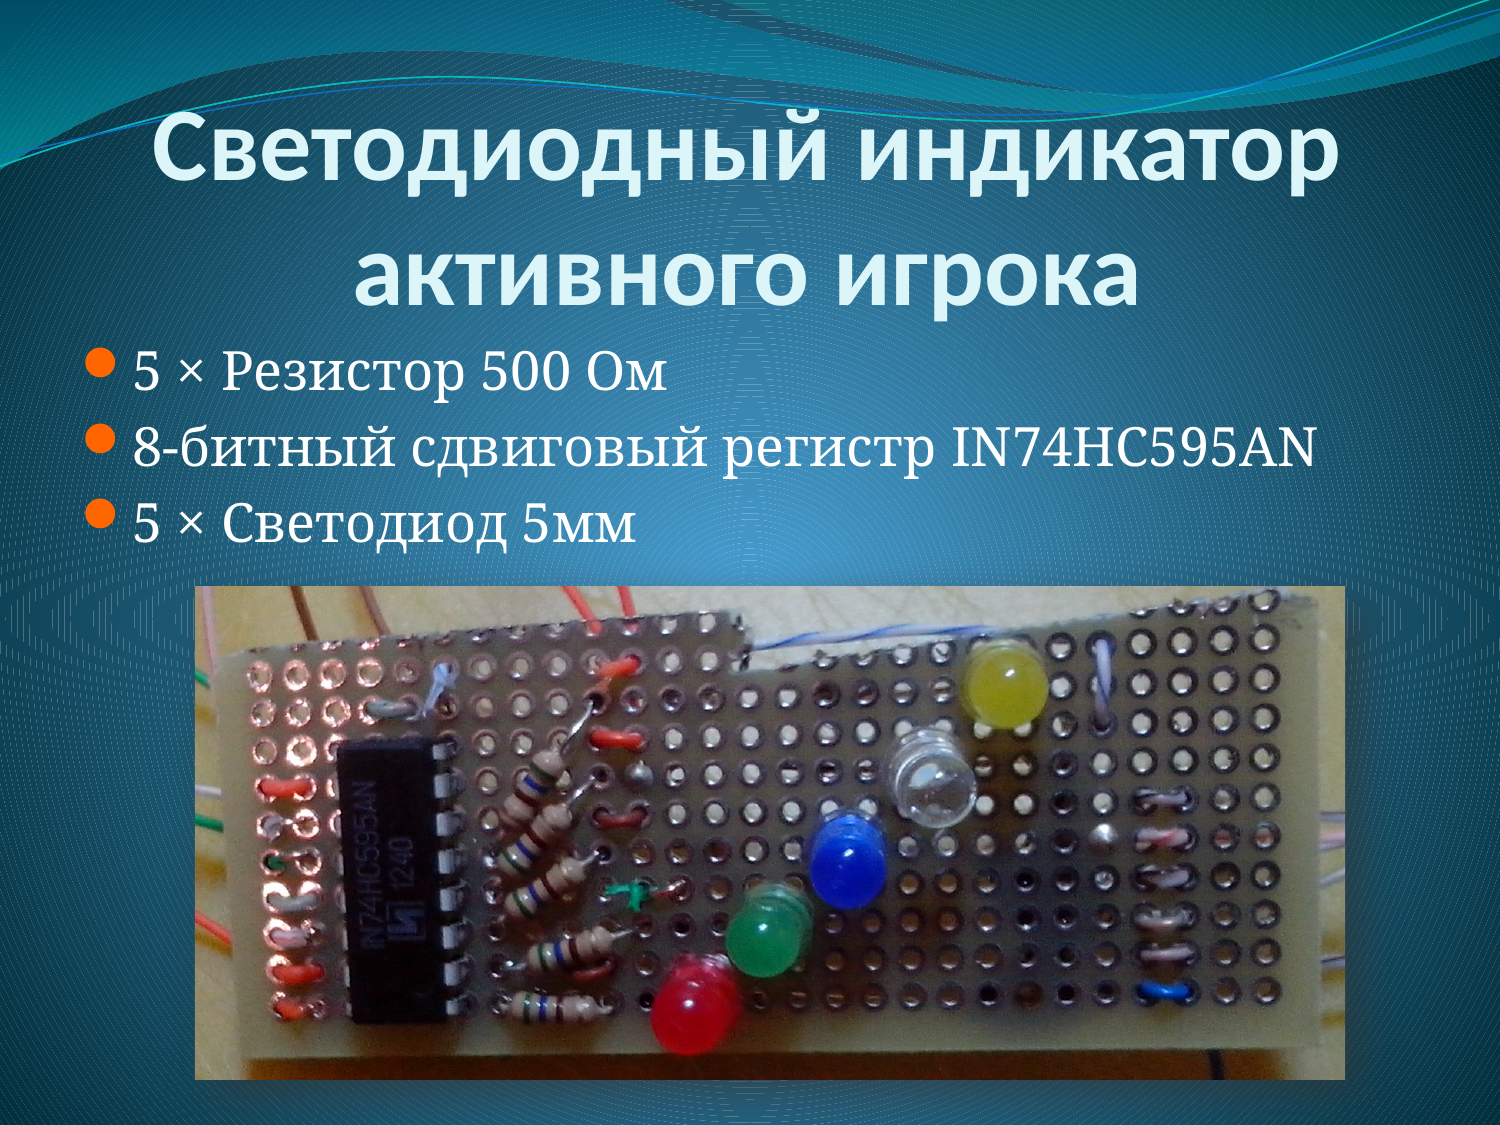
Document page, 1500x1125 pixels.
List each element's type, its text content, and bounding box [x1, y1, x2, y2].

title Светодиодный индикатор активного игрока [0, 138, 1495, 327]
list 5 × Резистор 500 Ом 8-битный сдвиговый регистр IN74HC595AN 5 × Светодиод 5мм [66, 329, 1388, 575]
picture [194, 585, 1346, 1080]
